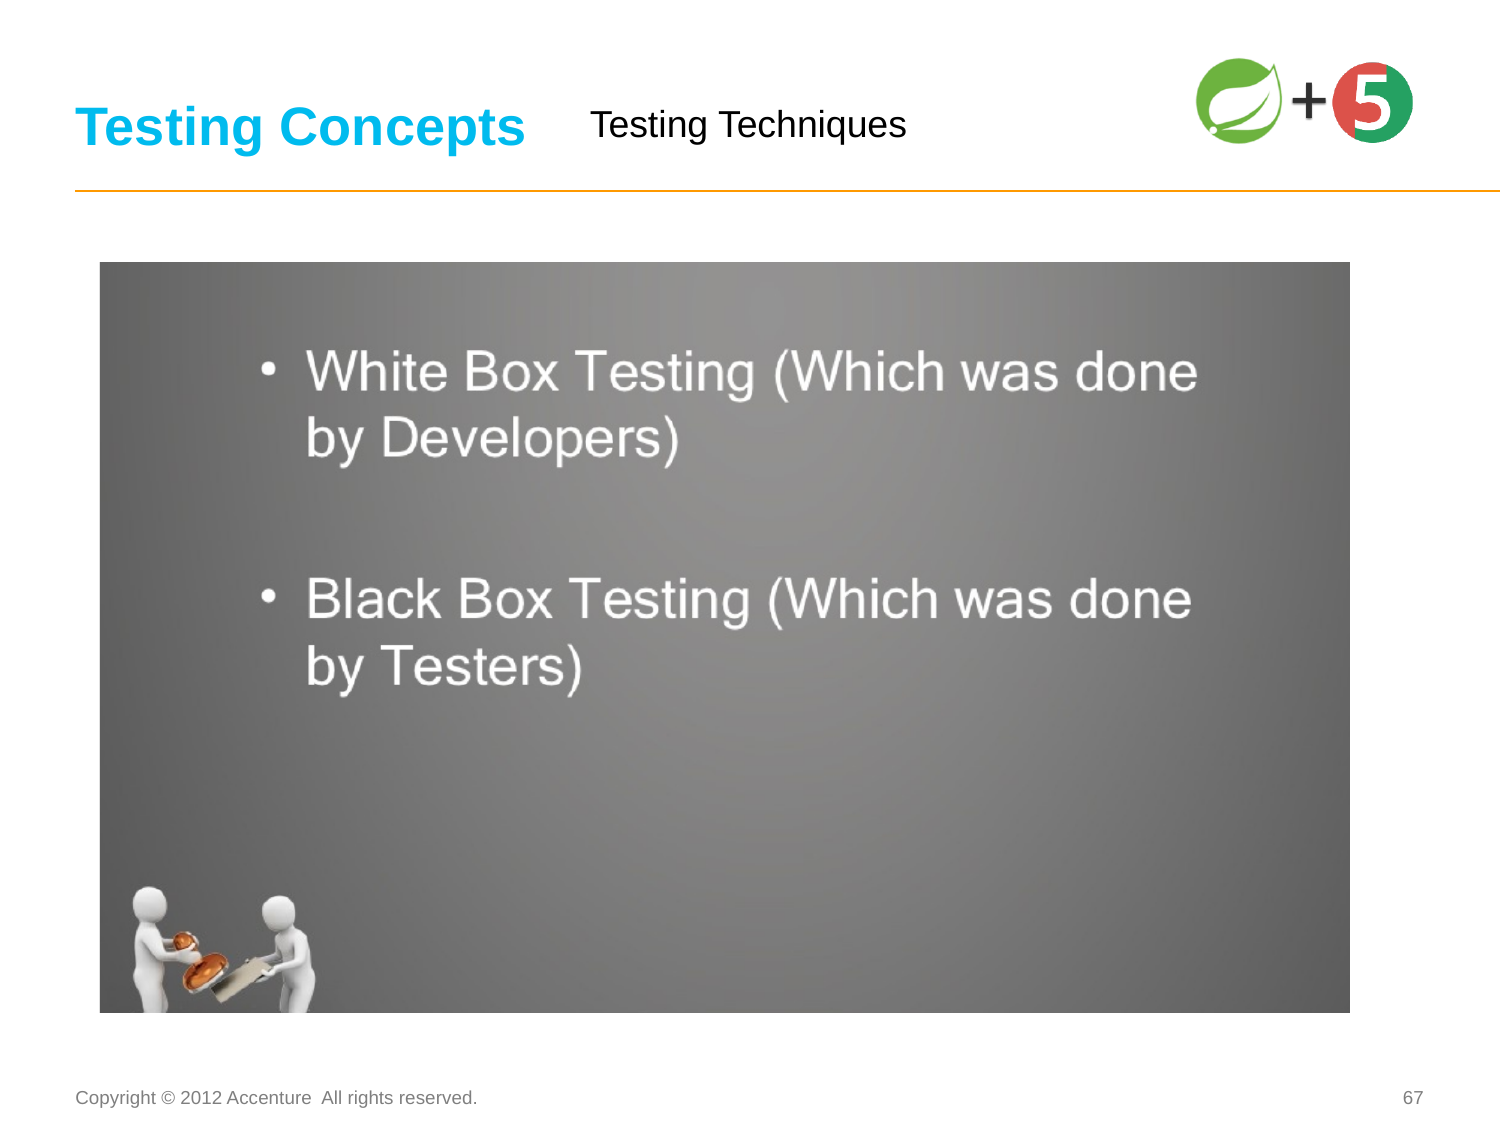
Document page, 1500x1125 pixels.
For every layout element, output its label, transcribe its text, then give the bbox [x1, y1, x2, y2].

picture [99, 262, 1351, 1013]
text_box Testing Techniques [575, 92, 923, 153]
title Testing Concepts [75, 27, 1422, 157]
